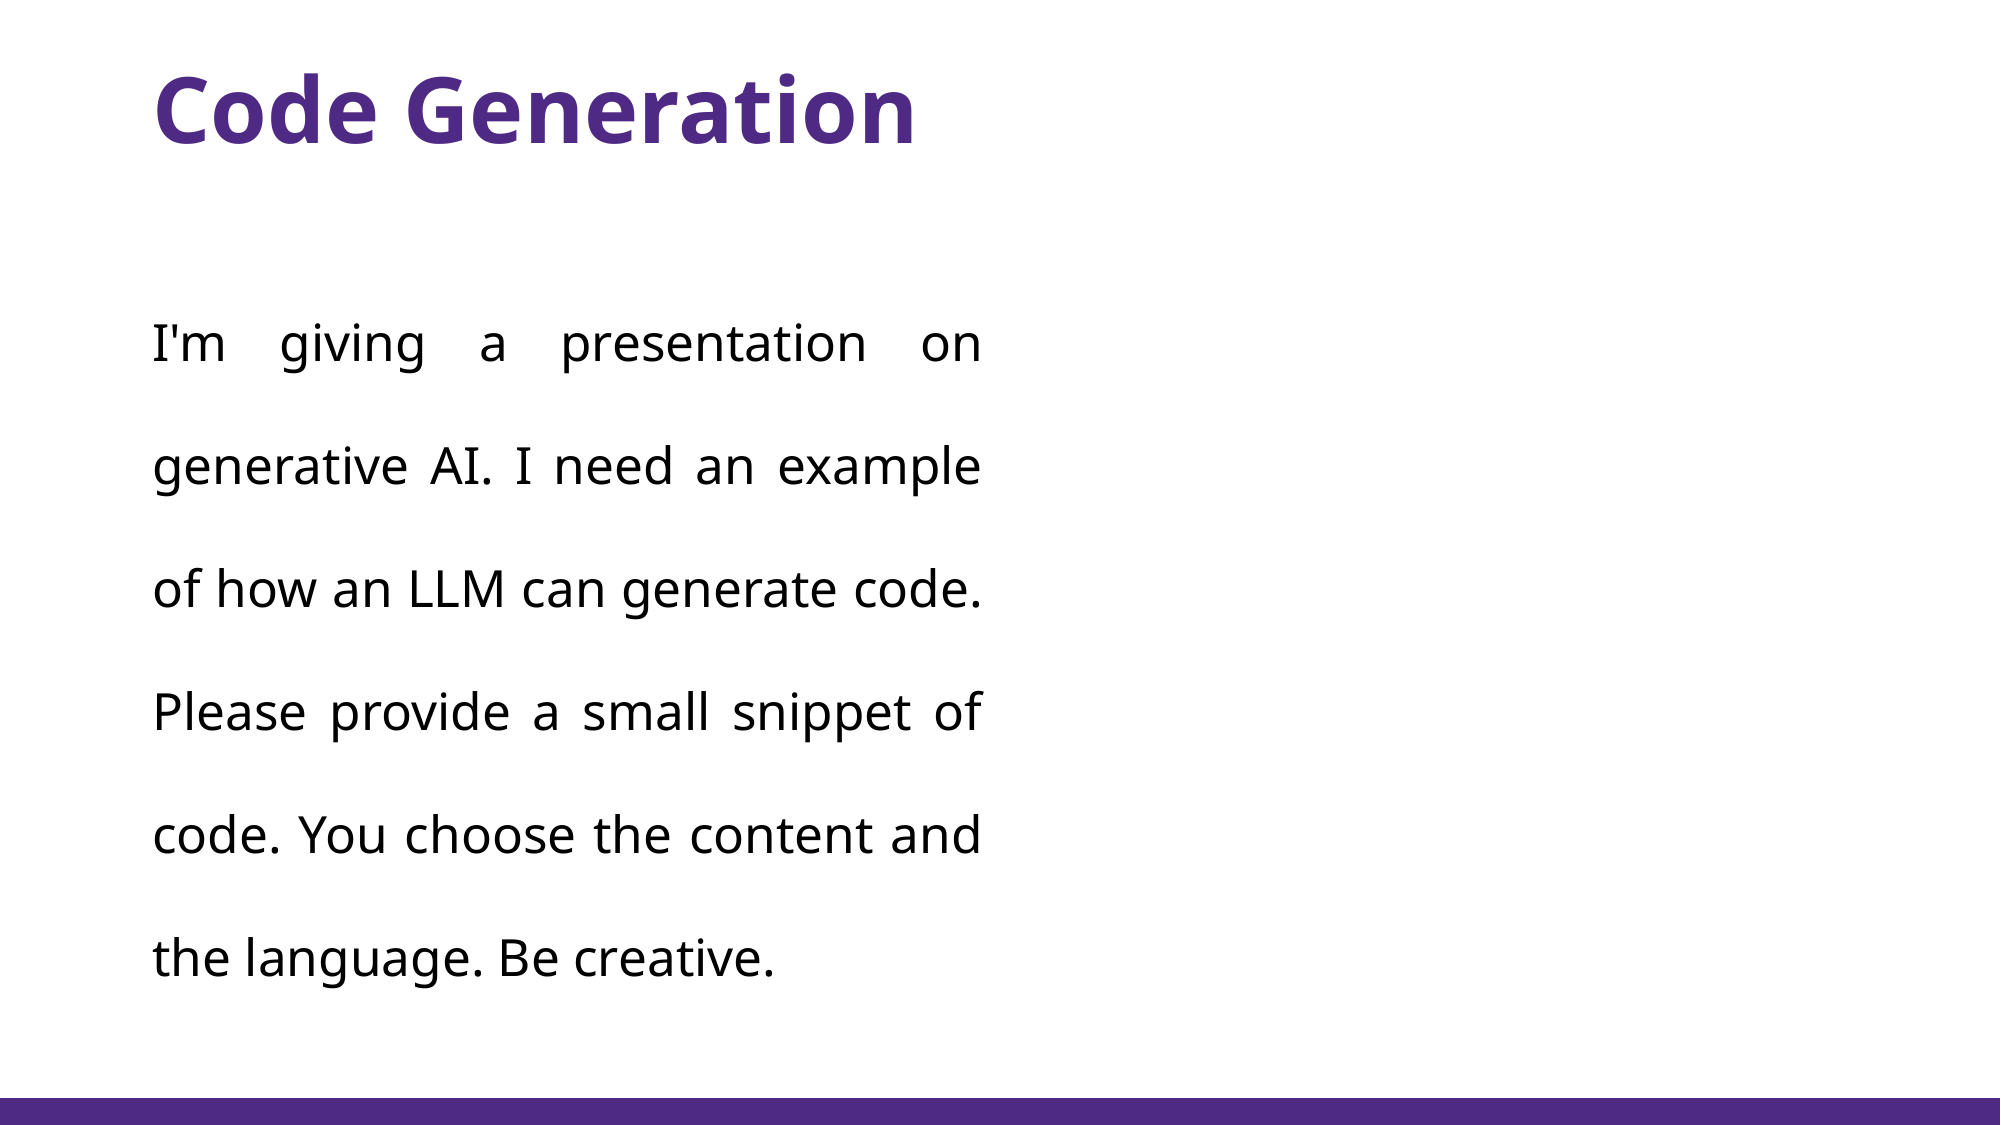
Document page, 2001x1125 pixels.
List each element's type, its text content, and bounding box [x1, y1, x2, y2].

list I'm giving a presentation on generative AI. I need an example of how an LLM can generate code. Please provide a small snippet of code. You choose the content and the language. Be creative. [137, 241, 999, 1010]
title Code Generation [137, 39, 1863, 188]
